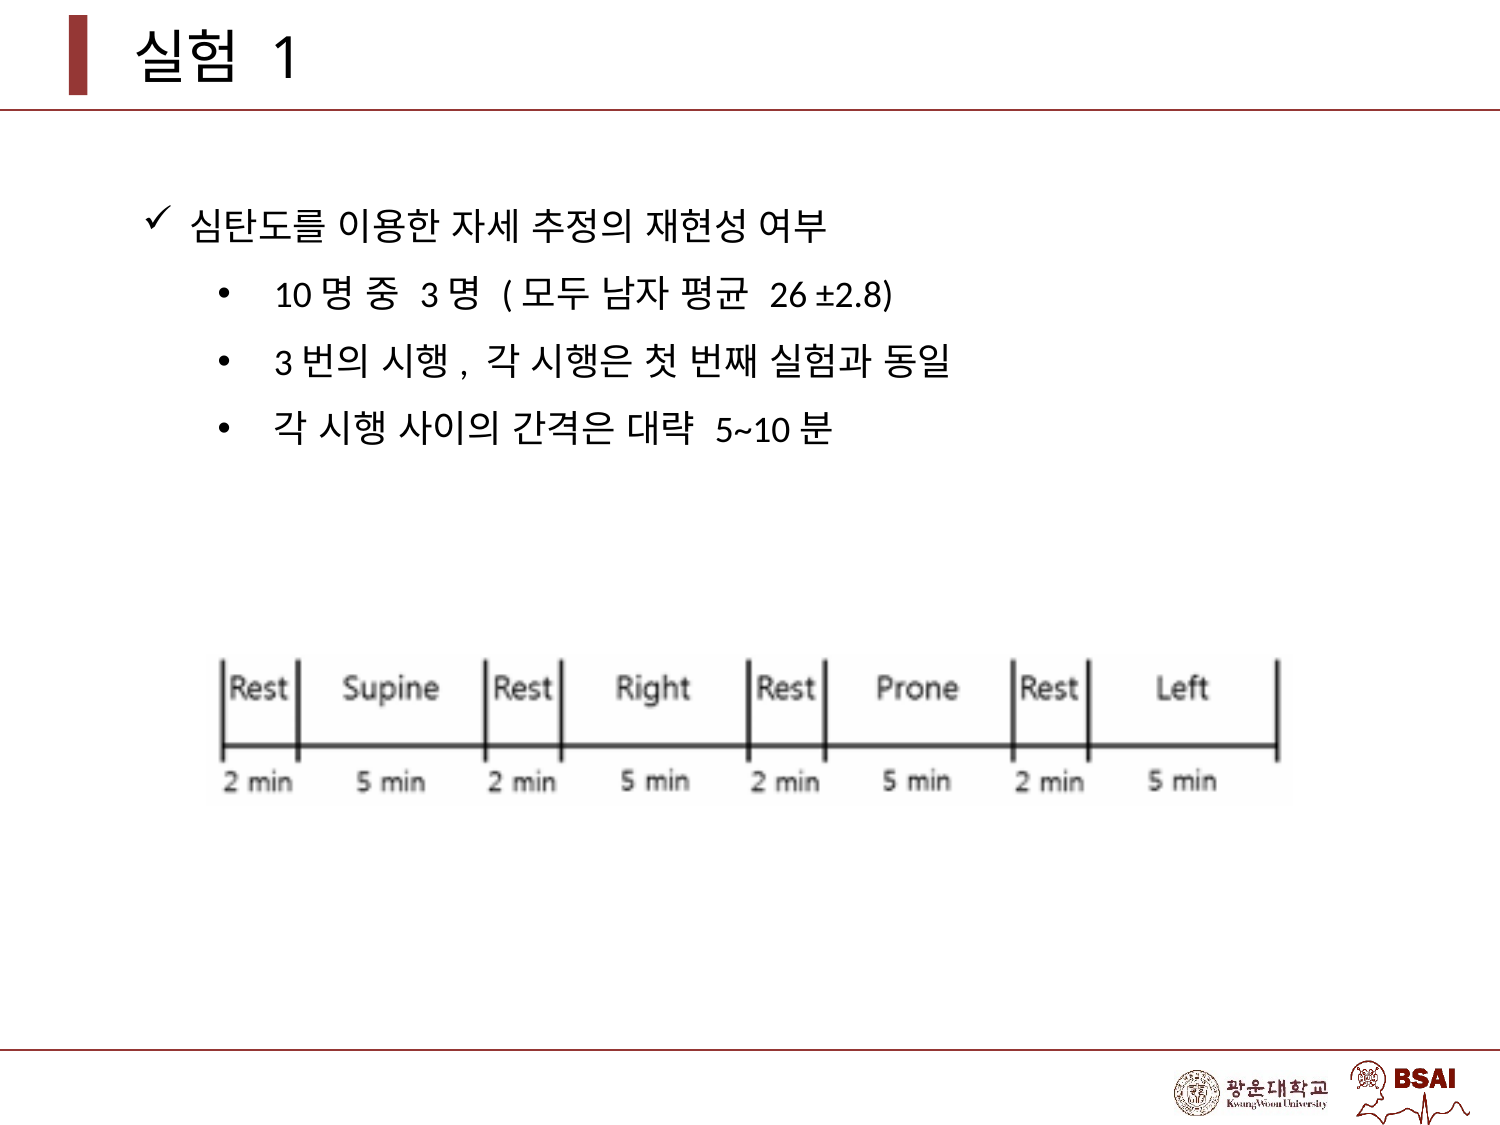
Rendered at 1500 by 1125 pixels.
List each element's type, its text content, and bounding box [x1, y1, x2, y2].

picture [1174, 1070, 1328, 1116]
title 실험 1 [118, 0, 1432, 111]
text_box 심탄도를 이용한 자세 추정의 재현성 여부 10명 중 3명 (모두 남자 평균 26 ±2.8) 3번의 시행, 각 시행은 첫 번째 실험과 동일 각 시행 사이의 간격은 대략 5~10분 [127, 172, 968, 458]
picture [1348, 1056, 1472, 1125]
picture [206, 639, 1294, 807]
